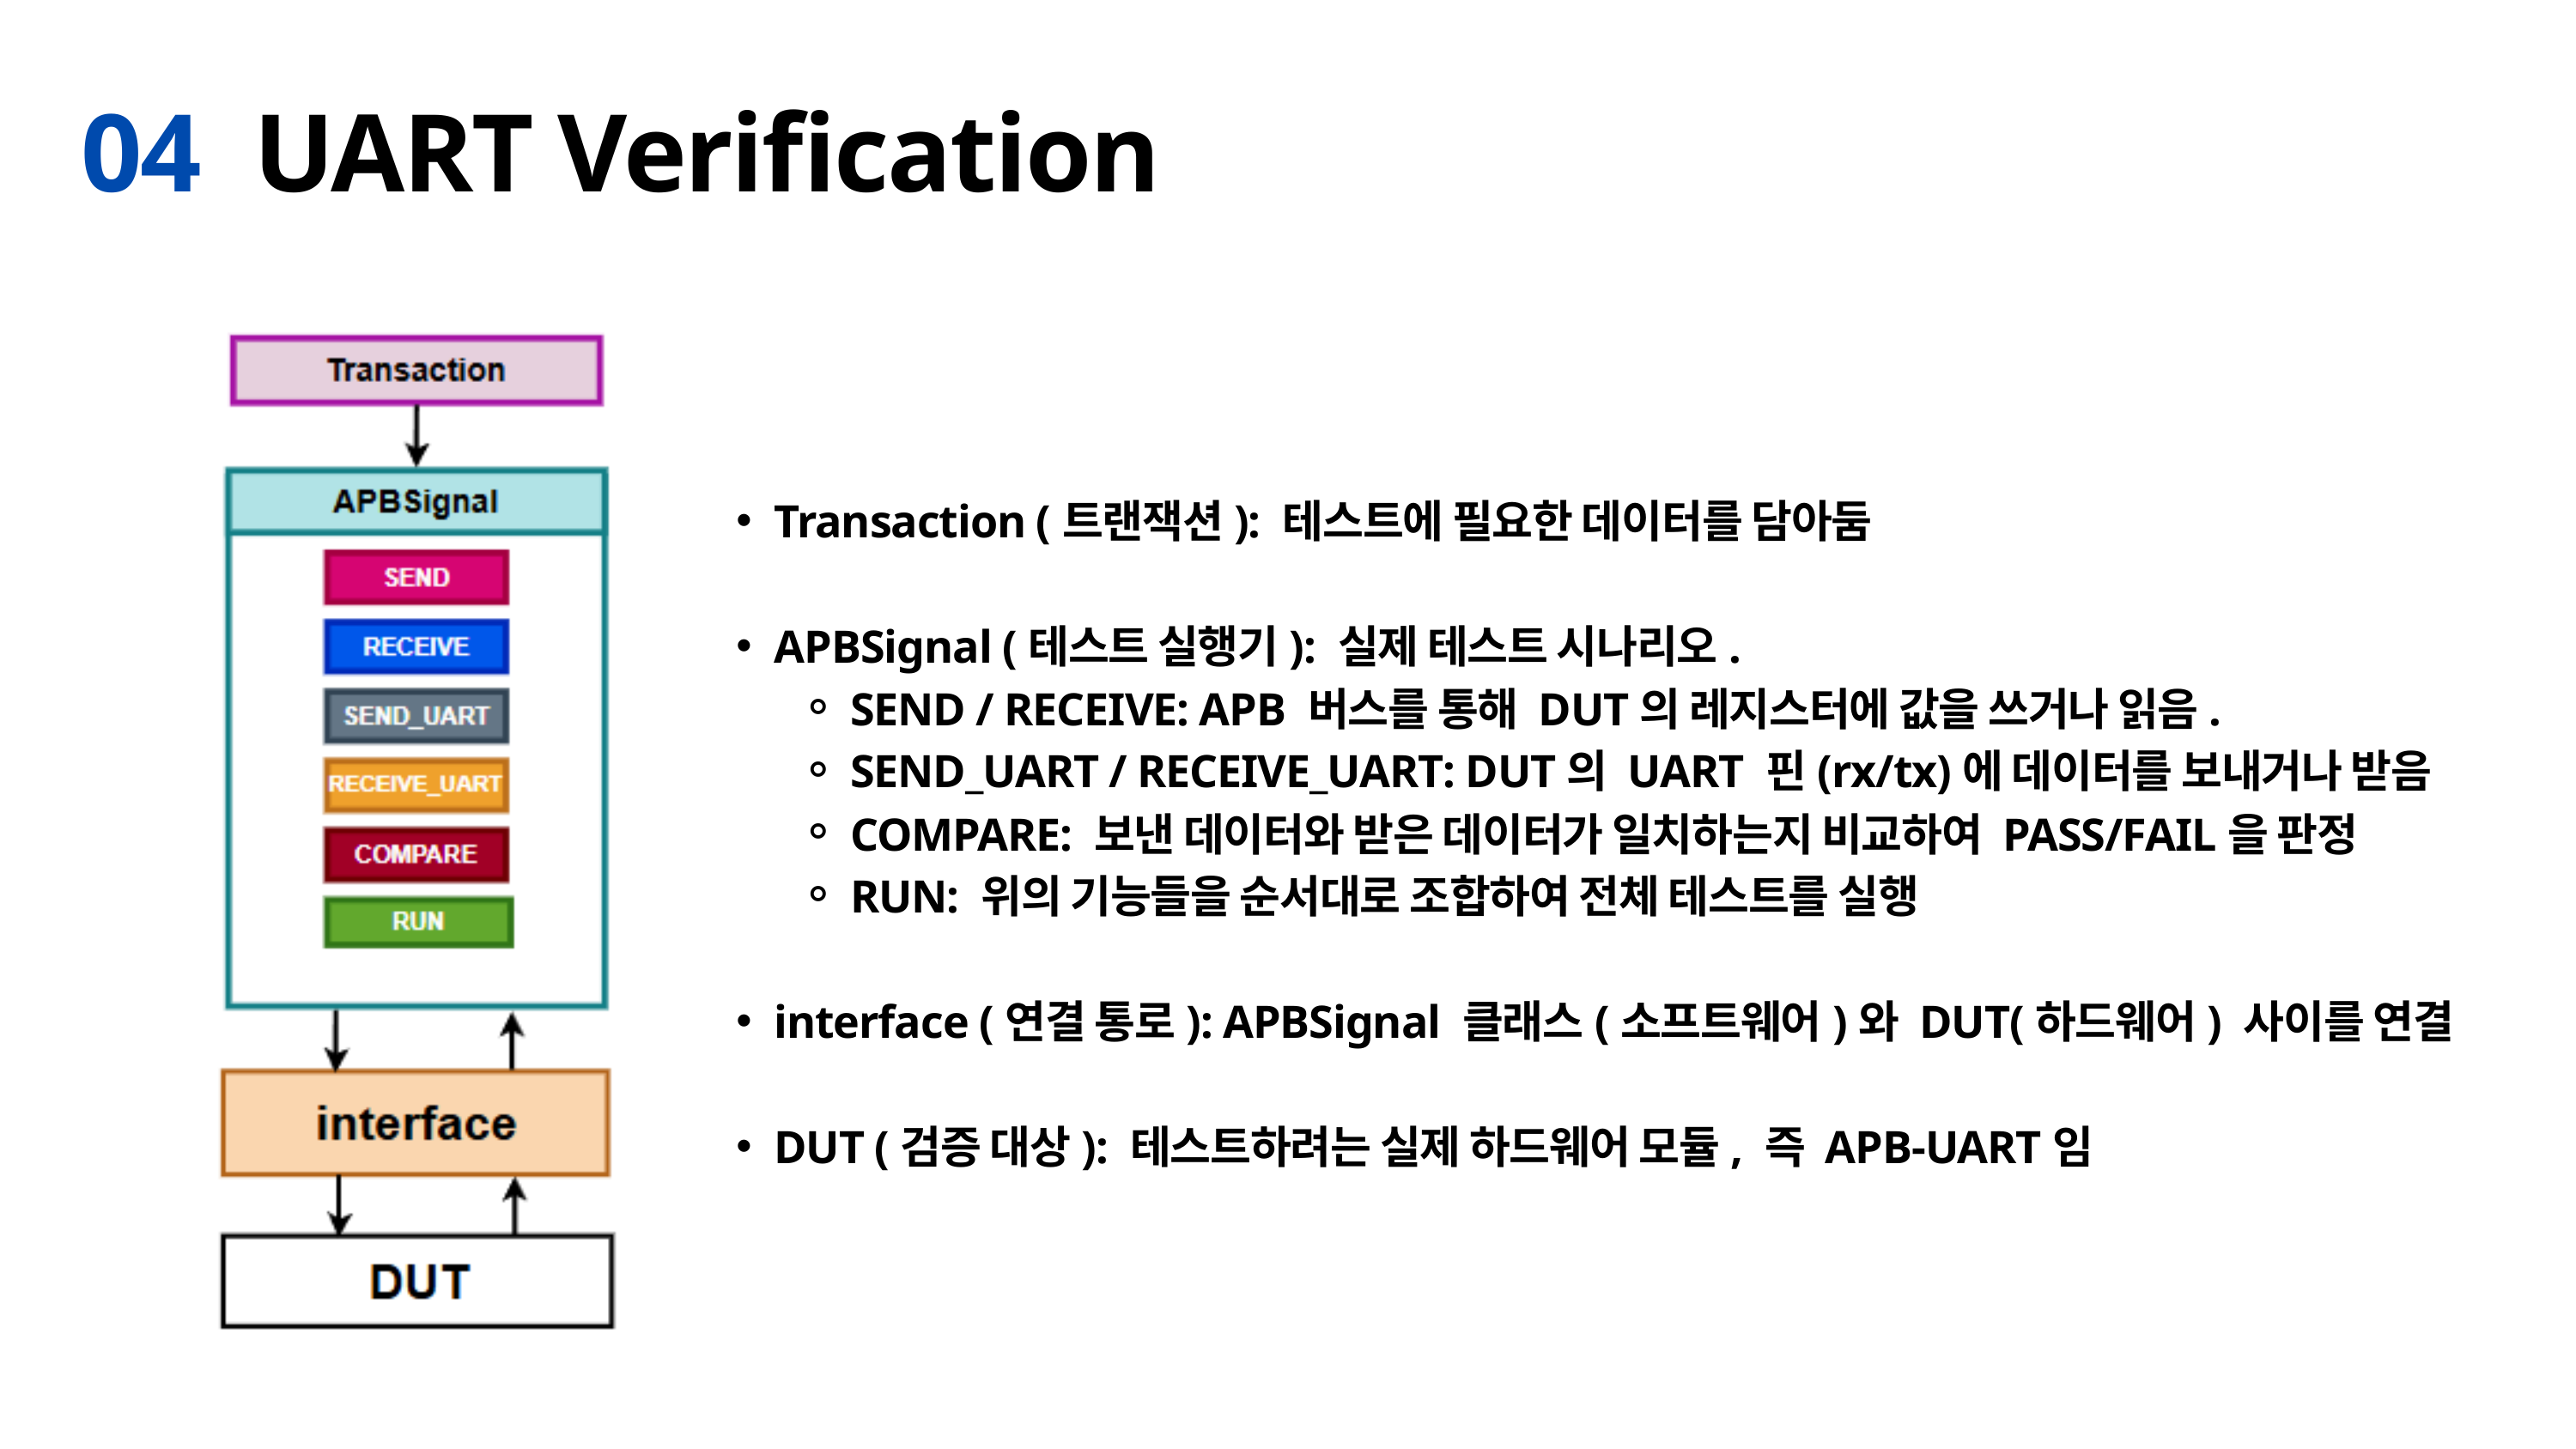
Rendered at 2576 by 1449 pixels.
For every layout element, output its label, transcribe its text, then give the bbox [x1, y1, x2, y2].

text_box 04 UART Verification [81, 63, 1911, 214]
text_box Transaction (트랜잭션): 테스트에 필요한 데이터를 담아둠 APBSignal (테스트 실행기): 실제 테스트 시나리오. SEND / RECEIVE: APB 버스를 통해 DUT의 레지스터에 값을 쓰거나 읽음. SEND_UART / RECEIVE_UART: DUT의 UART 핀(rx/tx)에 데이터를 보내거나 받음 COMPARE: 보낸 데이터와 받은 데이터가 일치하는지 비교하여 PASS/FAIL을 판정 RUN: 위의 기능들을 순서대로 조합하여 전체 테스트를 실행 interface (연결 통로): APBSignal 클래스(소프트웨어)와 DUT(하드웨어) 사이를 연결 DUT (검증 대상): 테스트하려는 실제 하드웨어 모듈, 즉 APB-UART임 [698, 483, 2576, 1173]
text_box [194, 308, 637, 1343]
